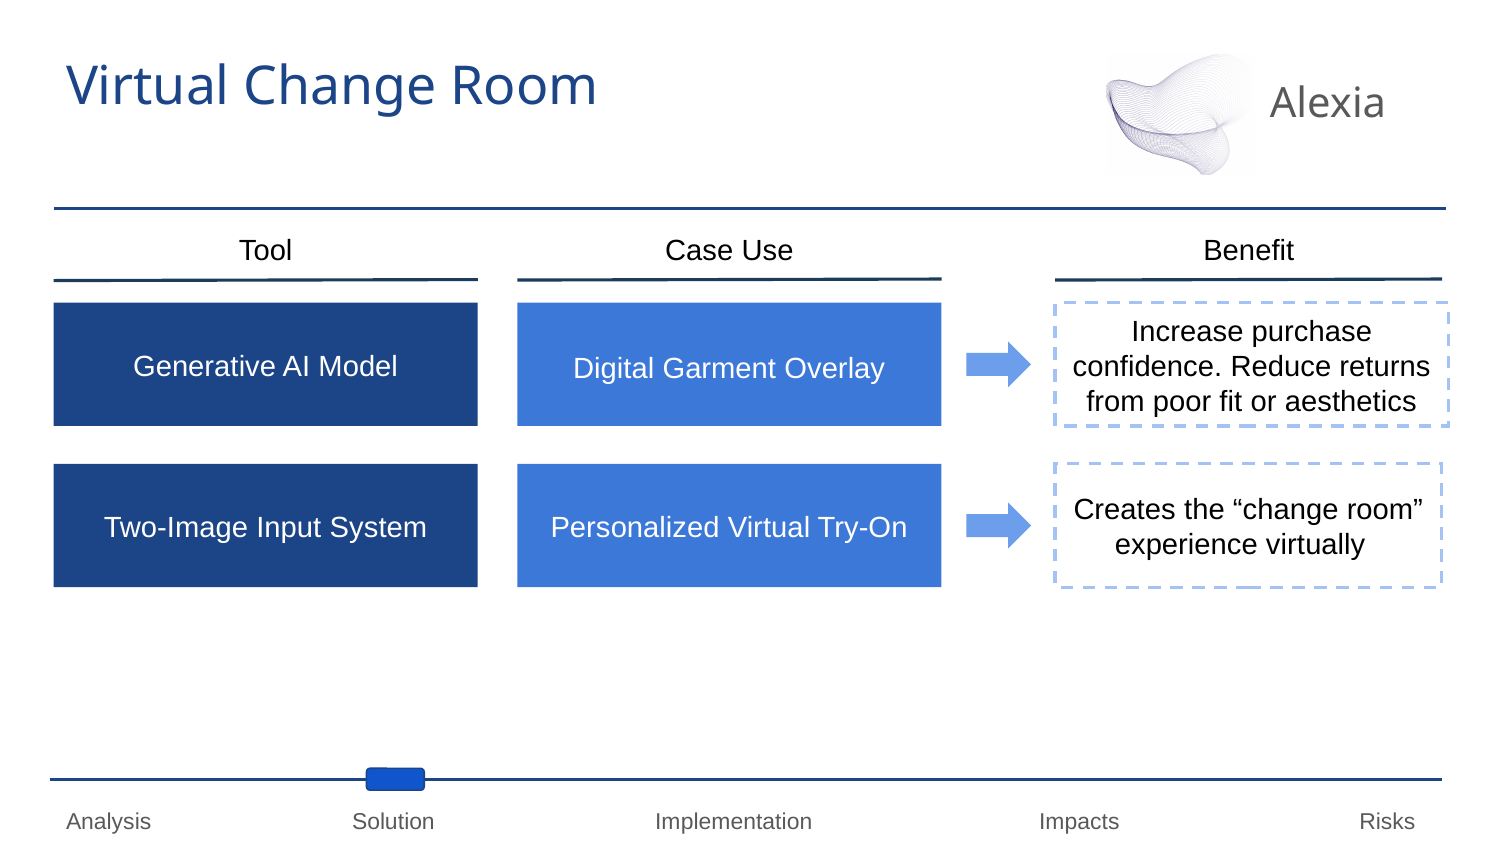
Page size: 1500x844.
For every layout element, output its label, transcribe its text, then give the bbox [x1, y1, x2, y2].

list Analysis Solution Implementation Impacts Risks [51, 793, 1449, 844]
text_box Tool [53, 224, 478, 273]
text_box Case Use [517, 224, 942, 273]
text_box [966, 341, 1032, 388]
text_box Increase purchase confidence. Reduce returns from poor fit or aesthetics [1055, 302, 1449, 426]
text_box Personalized Virtual Try-On [517, 463, 942, 588]
text_box Two-Image Input System [53, 463, 478, 588]
picture [1106, 53, 1256, 175]
text_box [366, 787, 425, 791]
text_box Generative AI Model [53, 302, 478, 426]
text_box Creates the “change room” experience virtually [1055, 463, 1442, 588]
subtitle Alexia [1259, 66, 1449, 167]
text_box Digital Garment Overlay [517, 302, 942, 426]
title Virtual Change Room [51, 36, 1449, 131]
text_box [366, 768, 425, 778]
text_box [966, 502, 1032, 549]
text_box Benefit [1055, 224, 1443, 274]
